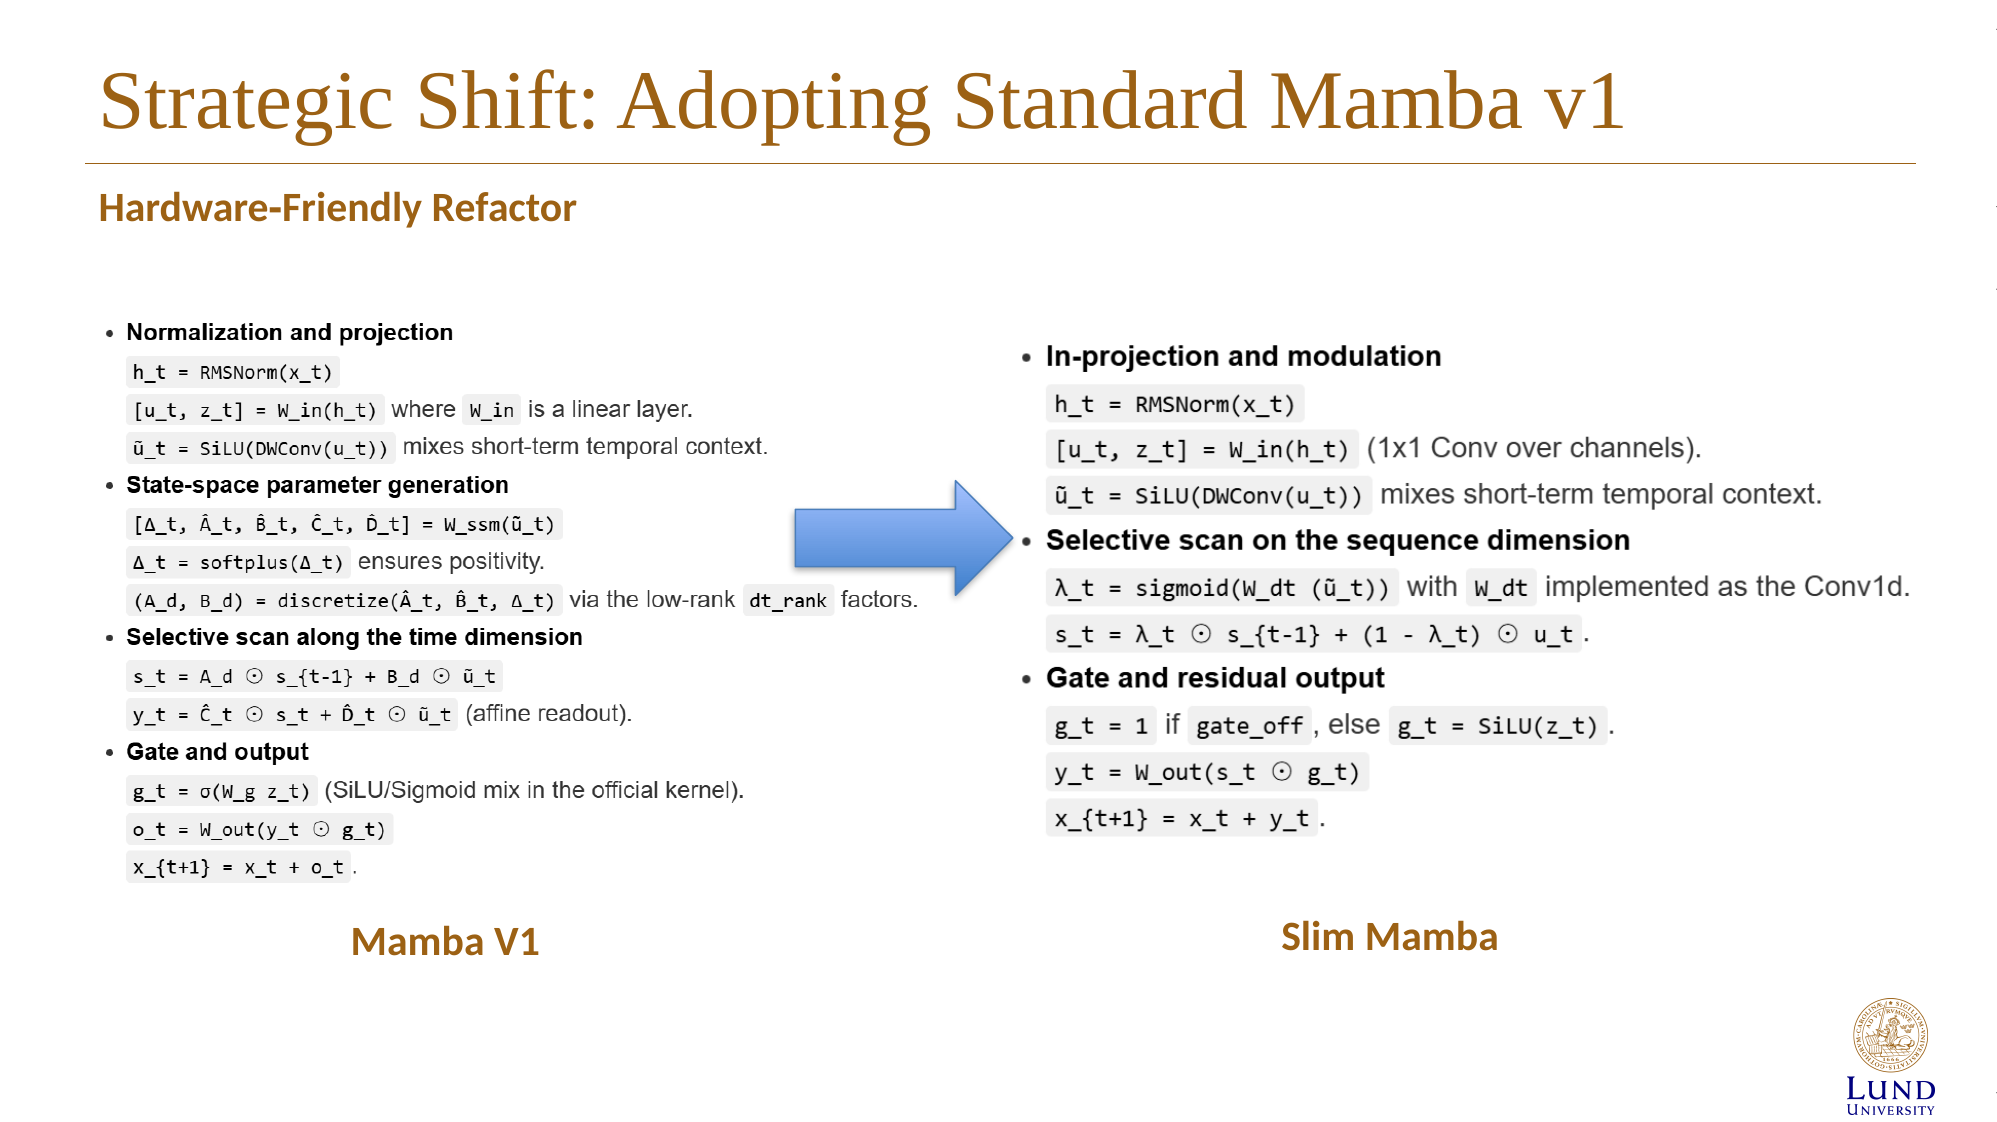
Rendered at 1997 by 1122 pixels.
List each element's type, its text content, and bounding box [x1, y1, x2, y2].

text_box Hardware‑Friendly Refactor [83, 172, 992, 237]
picture [0, 0, 1997, 1122]
title Strategic Shift: Adopting Standard Mamba v1 [83, 41, 1916, 153]
text_box Mamba V1 [335, 910, 685, 971]
text_box [930, 479, 1007, 596]
text_box Slim Mamba [1266, 901, 1616, 967]
